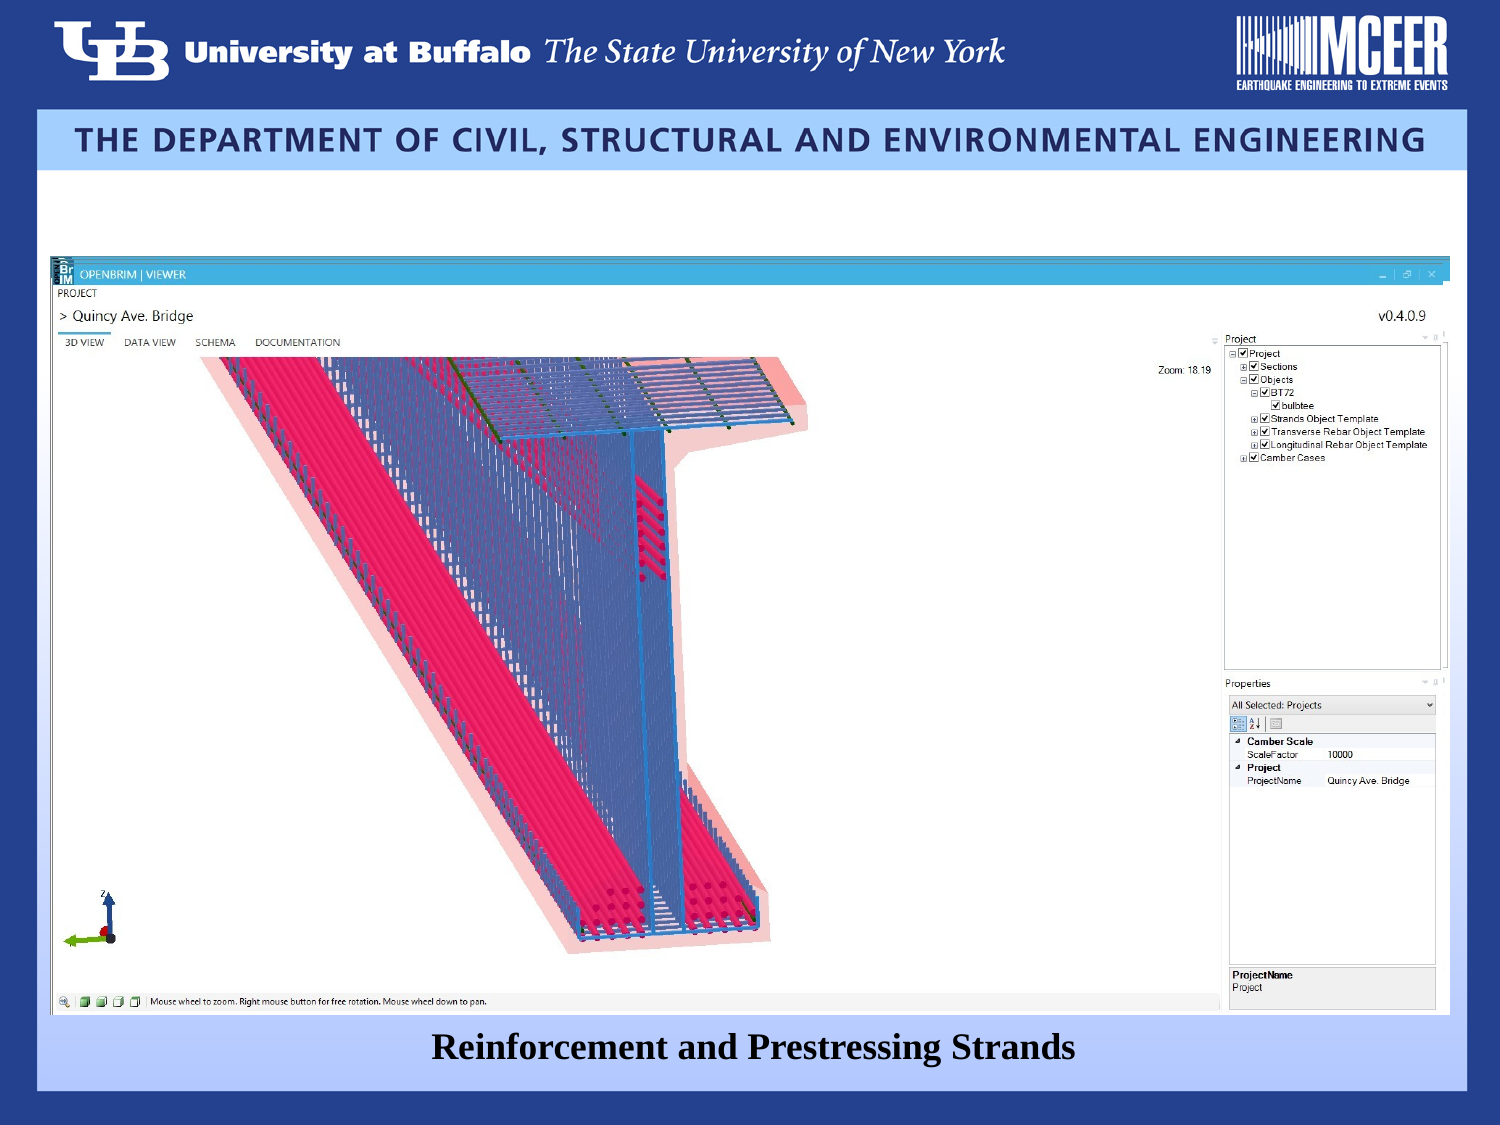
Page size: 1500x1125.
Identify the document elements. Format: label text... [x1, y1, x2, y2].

text_box Reinforcement and Prestressing Strands [322, 1025, 1185, 1075]
picture [0, 0, 1500, 1125]
